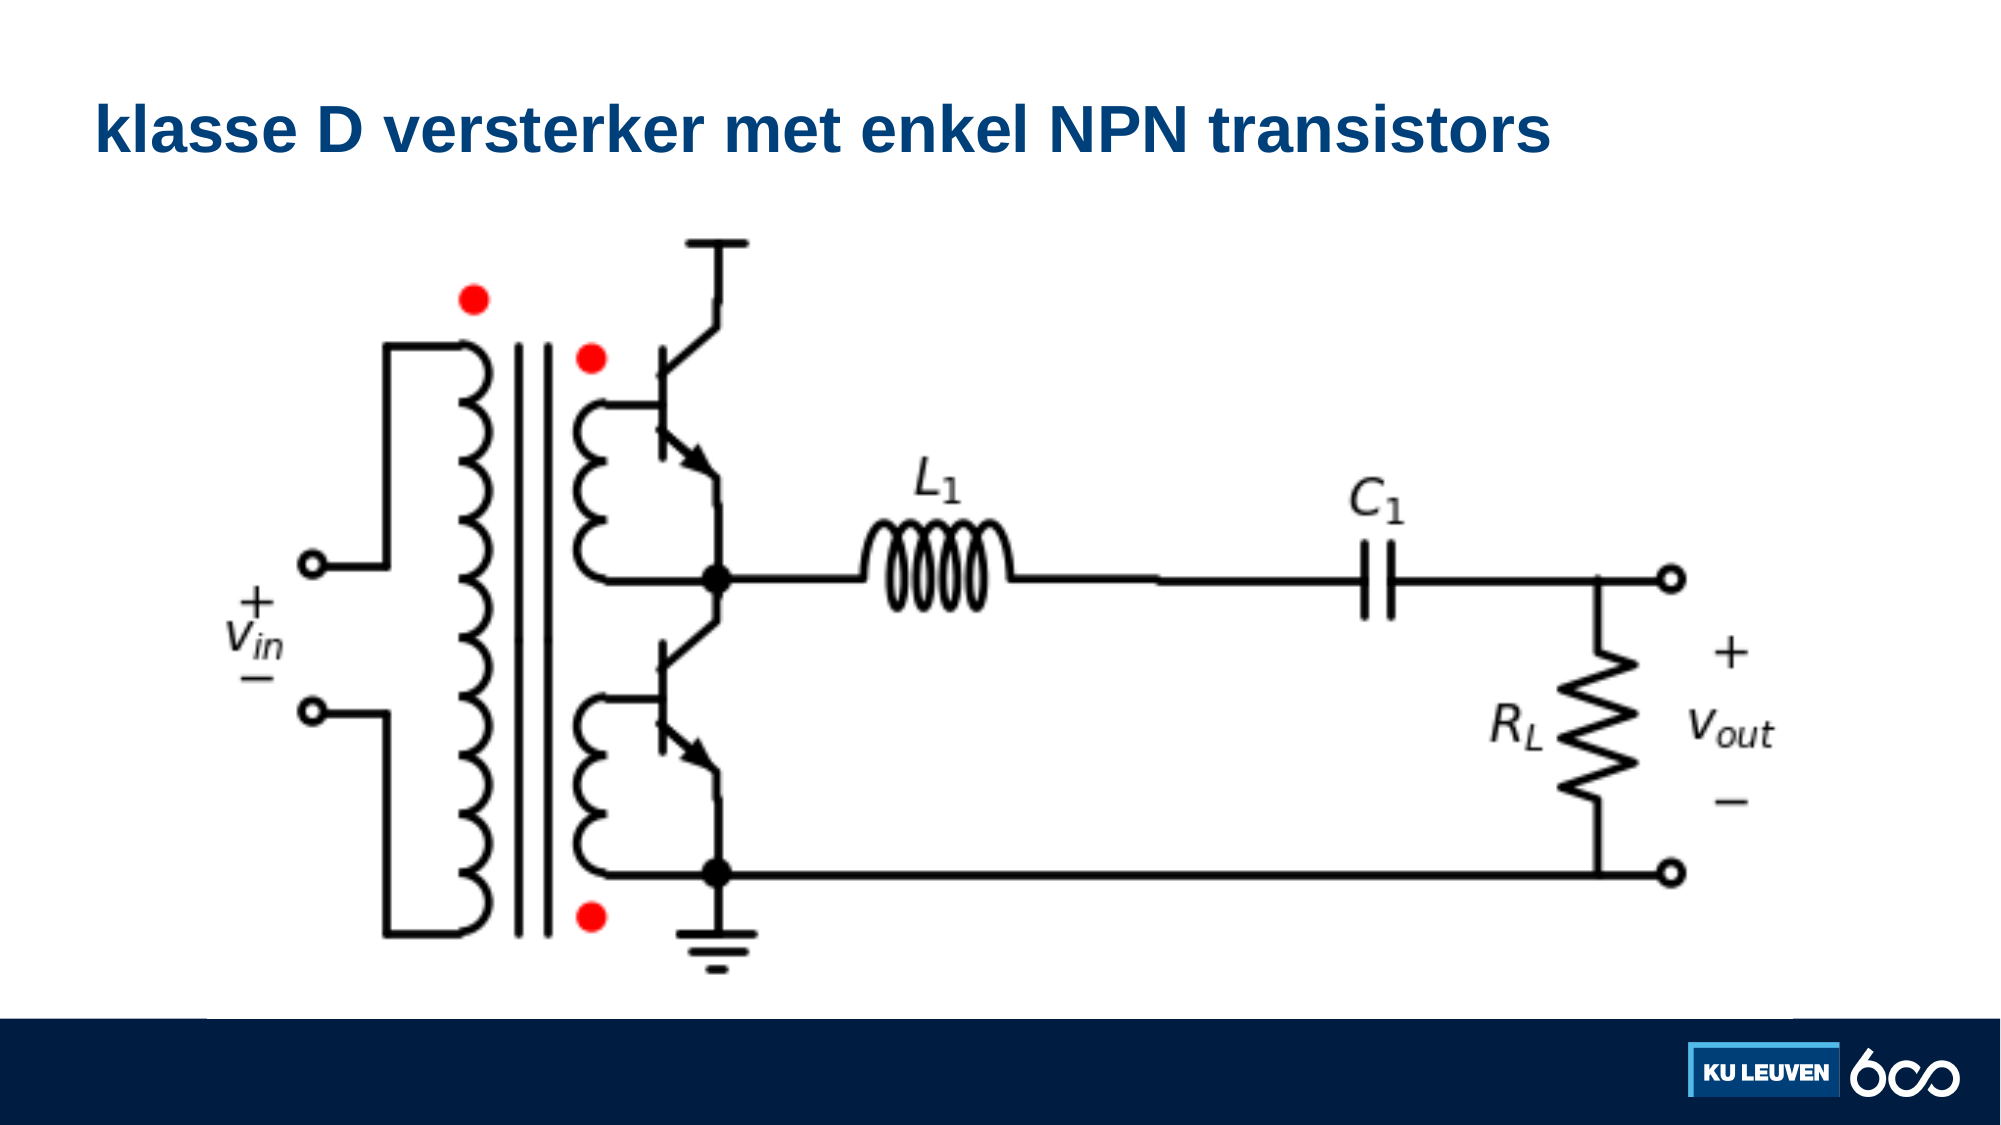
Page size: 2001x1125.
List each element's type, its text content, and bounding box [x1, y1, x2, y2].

picture [207, 193, 1793, 1019]
title klasse D versterker met enkel NPN transistors [94, 94, 1900, 186]
picture [1688, 1042, 1960, 1097]
